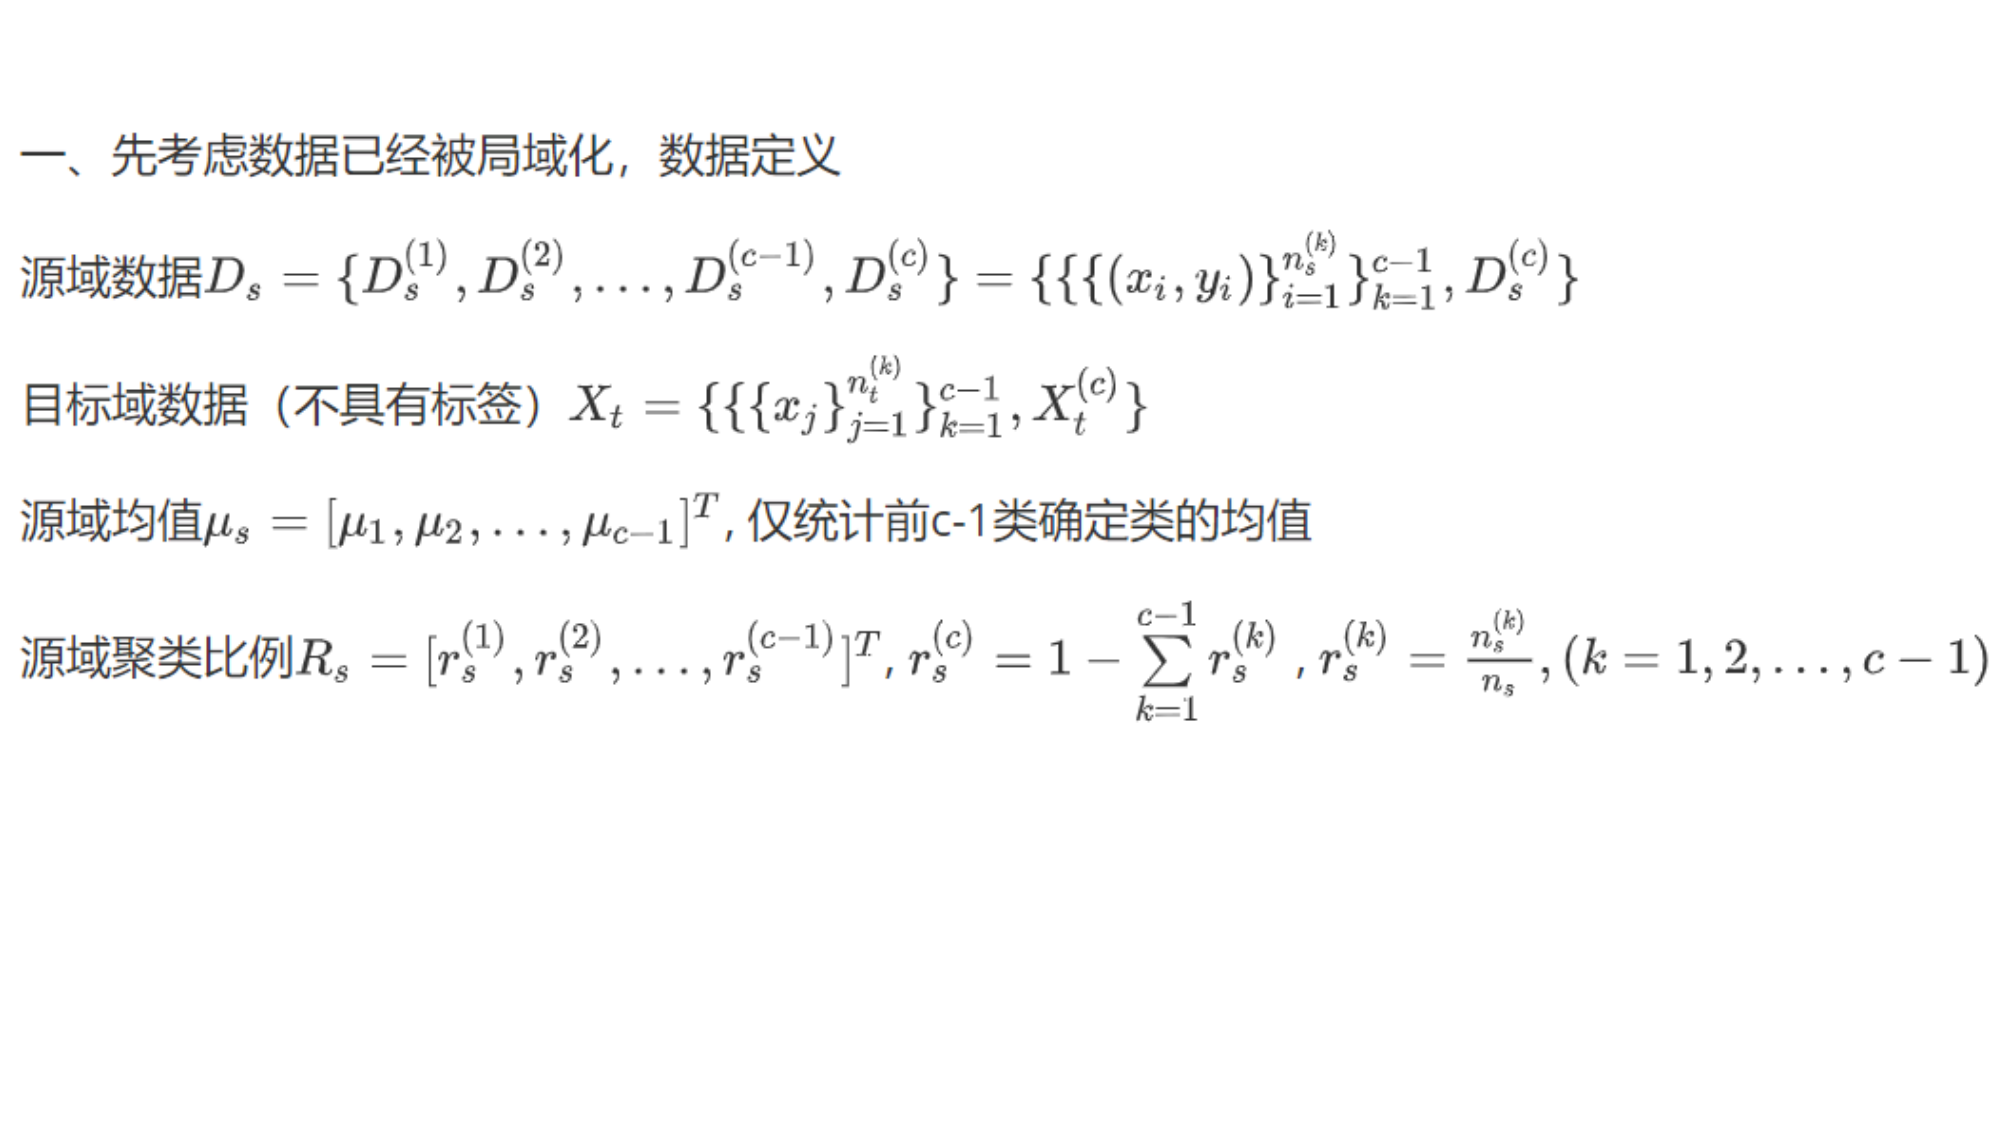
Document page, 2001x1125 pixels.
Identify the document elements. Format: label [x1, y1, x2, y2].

picture [13, 120, 2000, 741]
